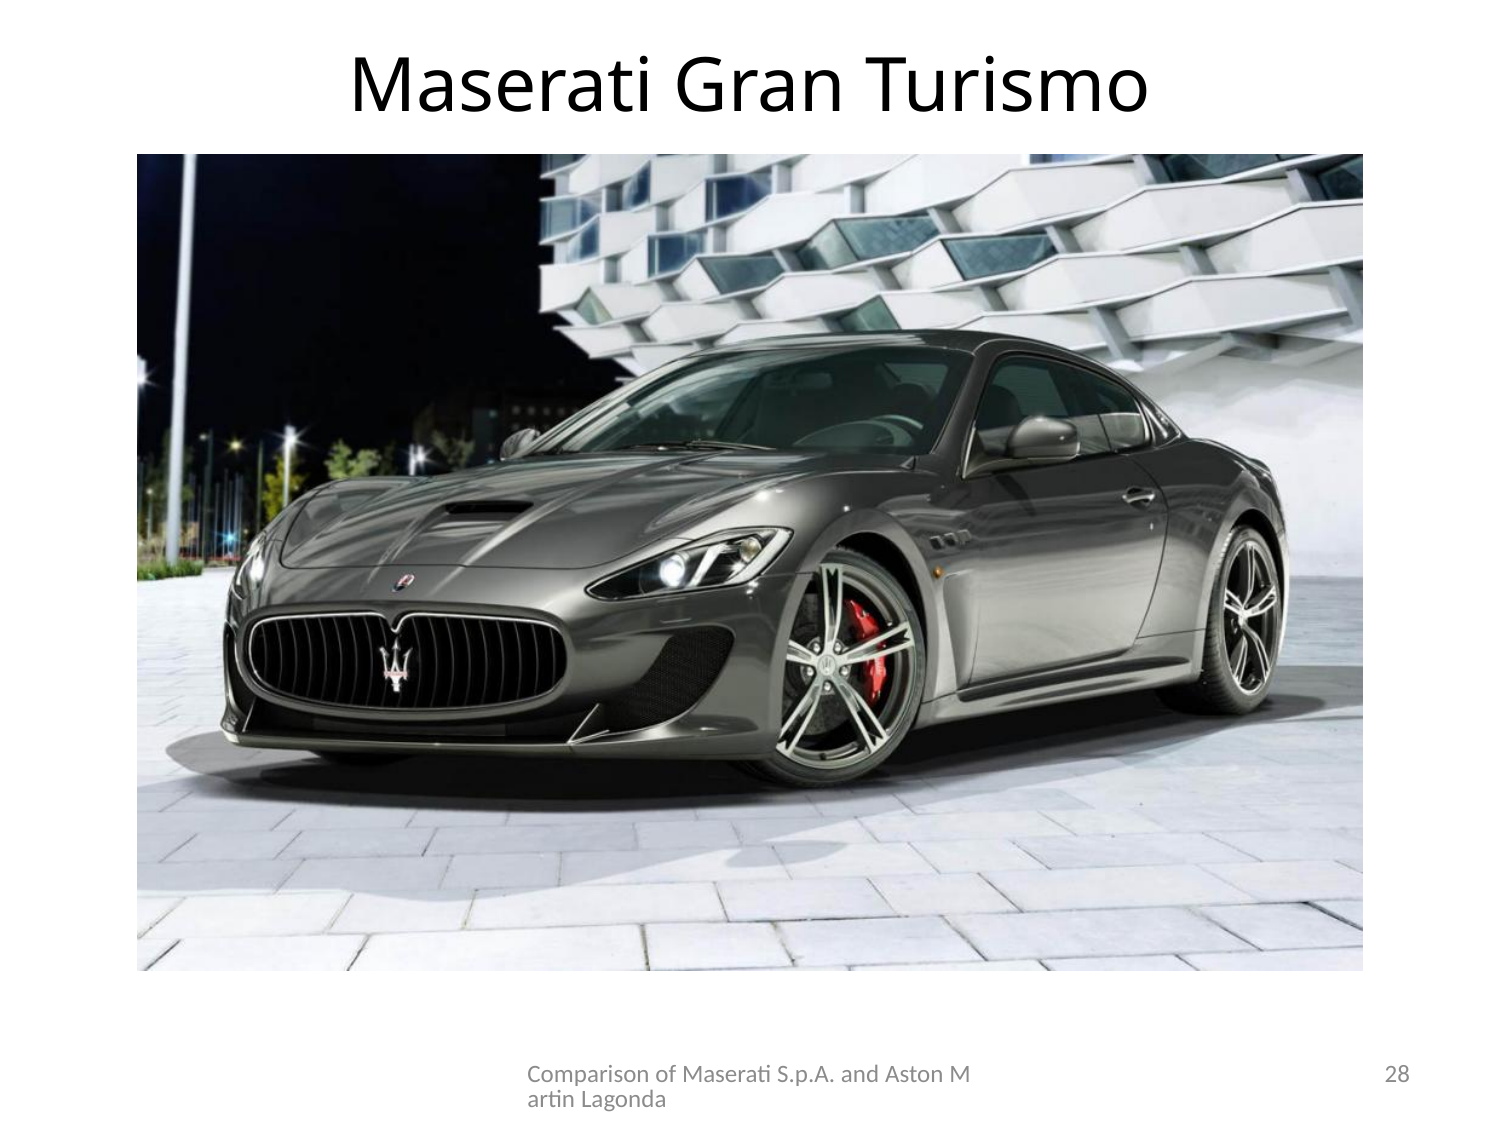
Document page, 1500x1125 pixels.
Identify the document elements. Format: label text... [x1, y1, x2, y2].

text_box Maserati Gran Turismo [333, 29, 1167, 134]
slide_number 28 [1074, 1042, 1425, 1103]
footer Comparison of Maserati S.p.A. and Aston Martin Lagonda [512, 1042, 988, 1103]
picture [136, 153, 1364, 972]
